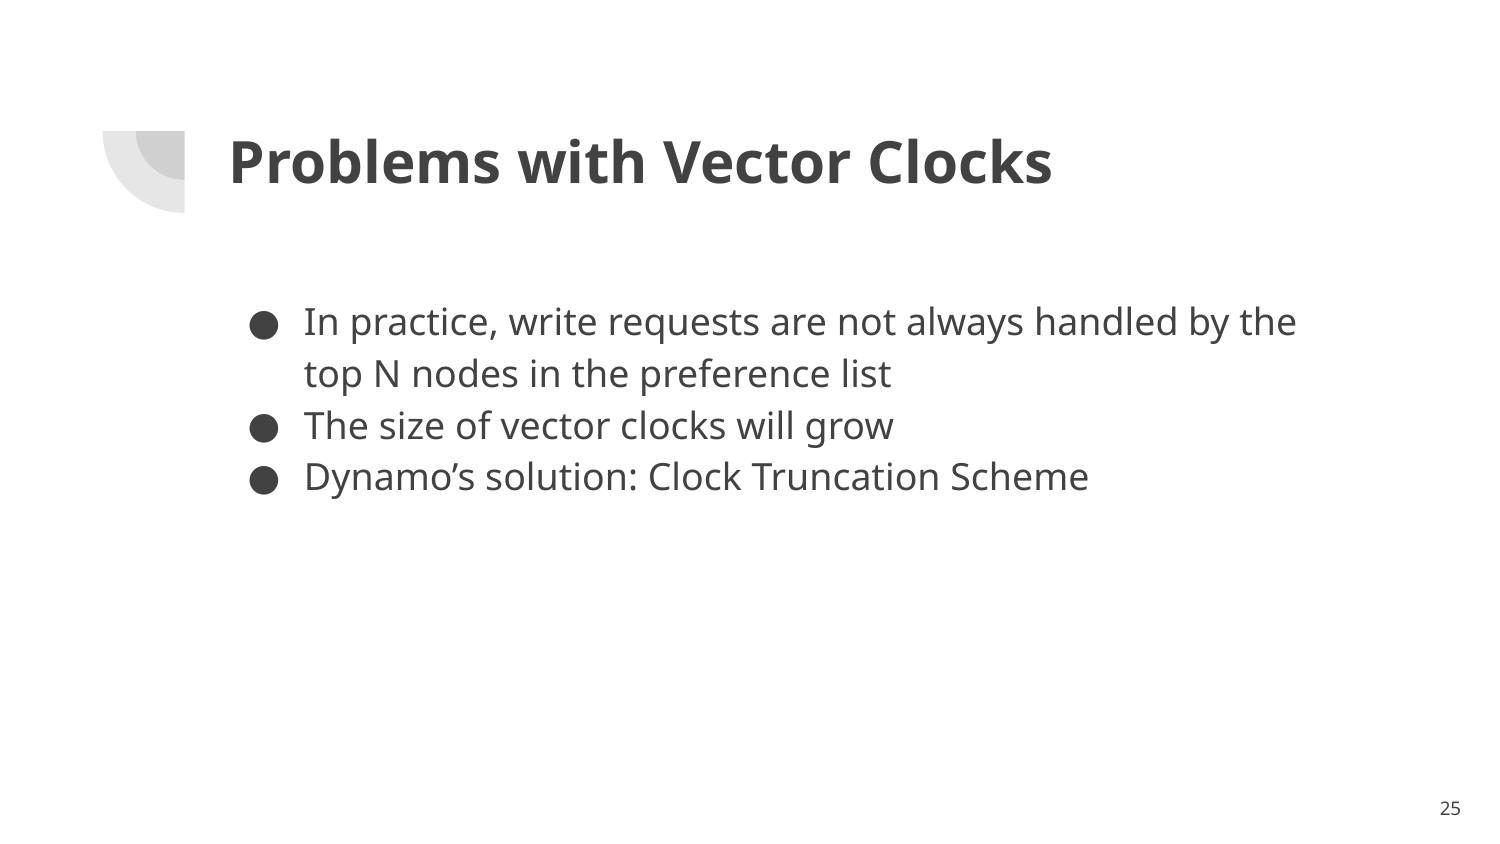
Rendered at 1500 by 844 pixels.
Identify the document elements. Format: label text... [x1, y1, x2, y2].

slide_number ‹#› [1386, 777, 1477, 842]
list In practice, write requests are not always handled by the top N nodes in the preference list The size of vector clocks will grow Dynamo’s solution: Clock Truncation Scheme [213, 276, 1368, 694]
title Problems with Vector Clocks [213, 110, 1368, 275]
